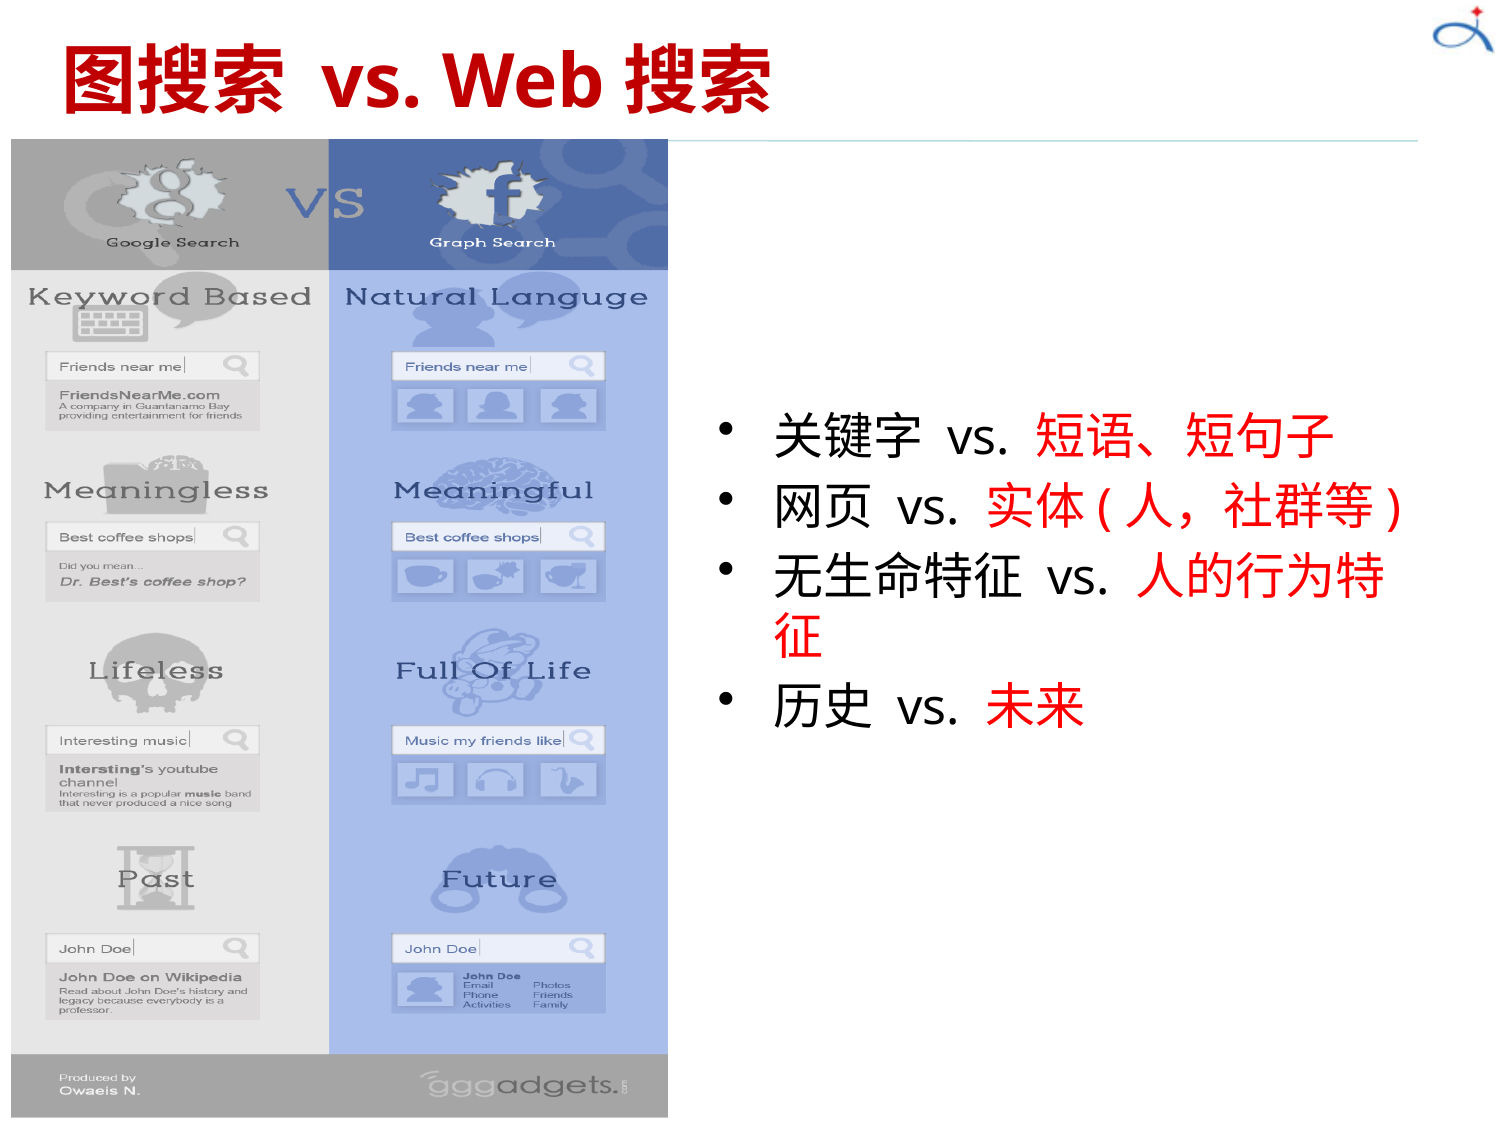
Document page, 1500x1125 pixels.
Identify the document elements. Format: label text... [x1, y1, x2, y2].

picture [11, 139, 668, 1118]
picture [1432, 5, 1495, 55]
title 图搜索 vs. Web搜索 [46, 11, 1419, 143]
list 关键字 vs. 短语、短句子 网页 vs. 实体(人，社群等) 无生命特征 vs. 人的行为特征 历史 vs. 未来 [702, 396, 1436, 740]
